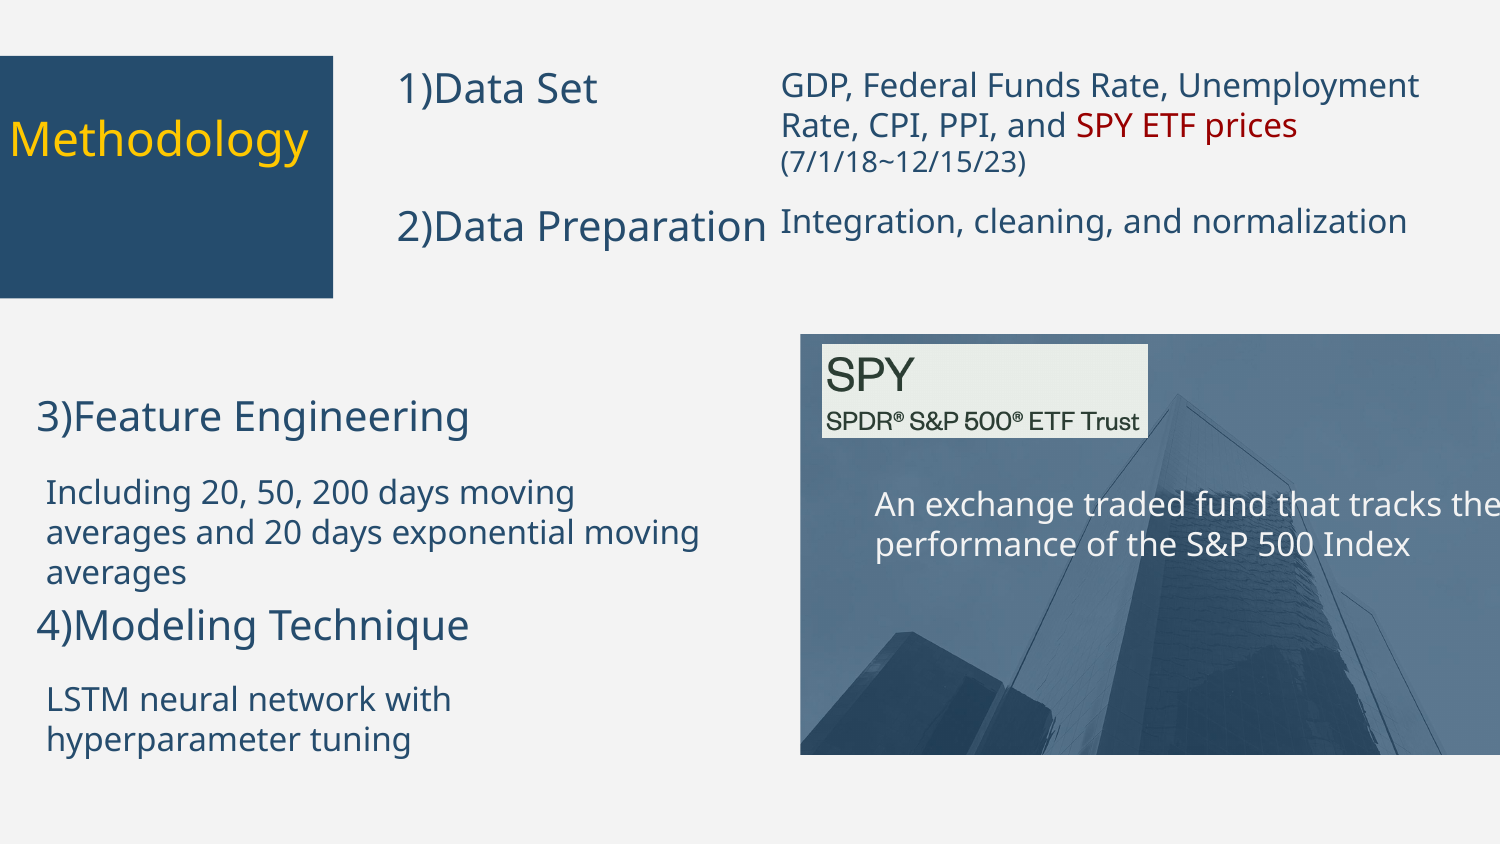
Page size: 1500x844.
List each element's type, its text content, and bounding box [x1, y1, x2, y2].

subtitle 3)Feature Engineering [21, 367, 631, 448]
subtitle 1)Data Set [381, 39, 801, 120]
subtitle GDP, Federal Funds Rate, Unemployment Rate, CPI, PPI, and SPY ETF prices (7/1/18~12/15/23) [765, 48, 1481, 152]
picture [799, 333, 1500, 755]
subtitle Including 20, 50, 200 days moving averages and 20 days exponential moving averages [30, 455, 719, 537]
title Methodology [0, 63, 461, 211]
subtitle 2)Data Preparation [381, 177, 801, 259]
subtitle LSTM neural network with hyperparameter tuning [30, 663, 719, 745]
text_box [0, 55, 334, 63]
subtitle Integration, cleaning, and normalization [765, 185, 1438, 267]
subtitle 4)Modeling Technique [21, 576, 522, 657]
text_box [0, 211, 334, 299]
